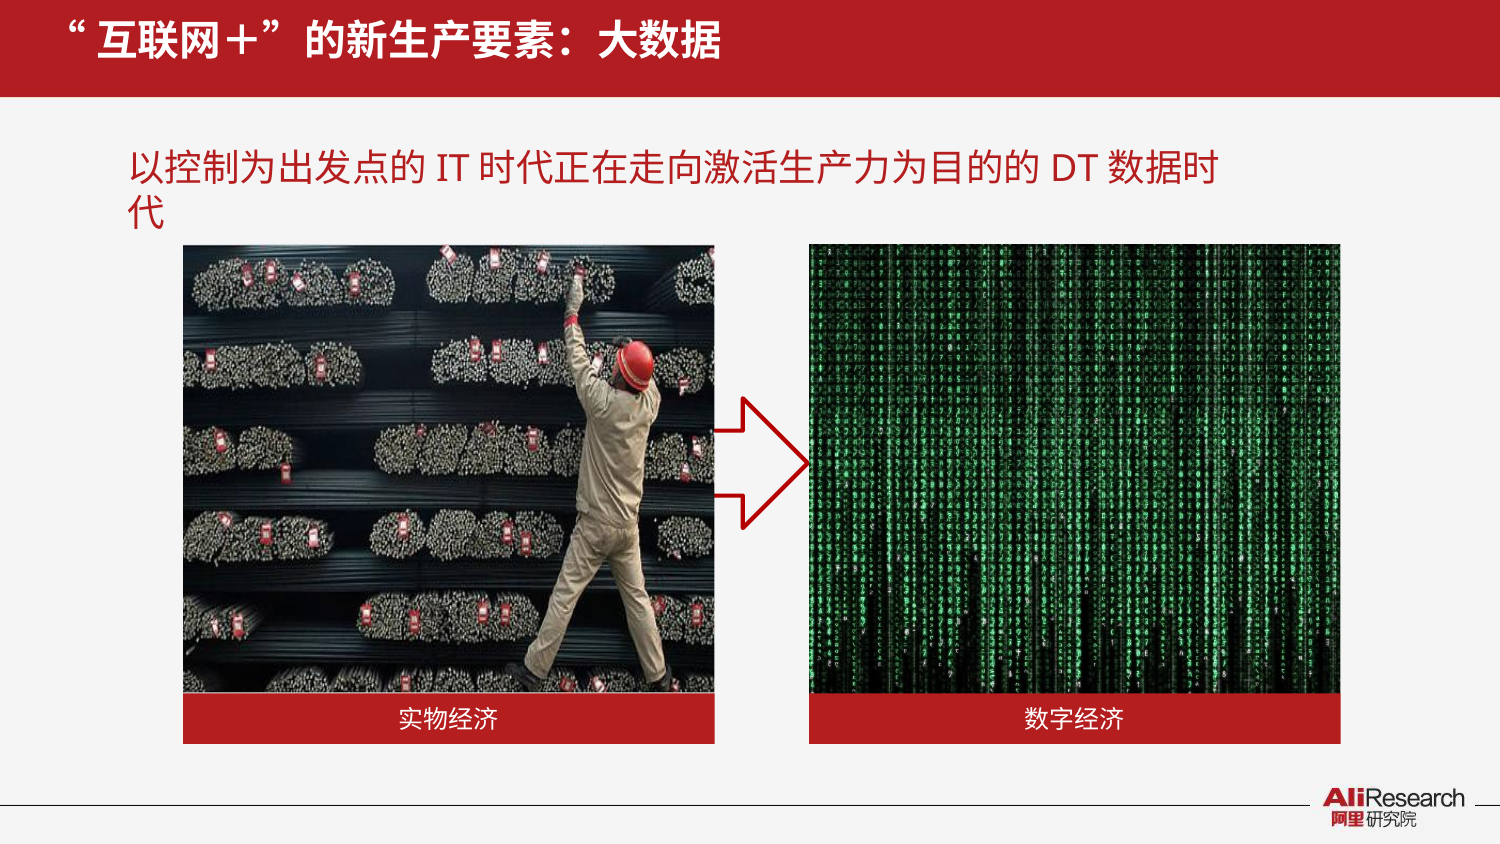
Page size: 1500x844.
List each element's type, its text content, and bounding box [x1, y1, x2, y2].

picture [0, 0, 1500, 844]
text_box 数字经济 [1022, 703, 1127, 734]
text_box [183, 693, 715, 744]
title “互联网＋”的新生产要素：大数据 [42, 13, 1458, 155]
text_box 以控制为出发点的IT时代正在走向激活生产力为目的的DT数据时代 [125, 144, 1223, 235]
text_box [183, 244, 715, 693]
text_box [715, 398, 808, 529]
text_box [809, 244, 1341, 693]
text_box 实物经济 [396, 703, 501, 734]
text_box [809, 693, 1341, 744]
